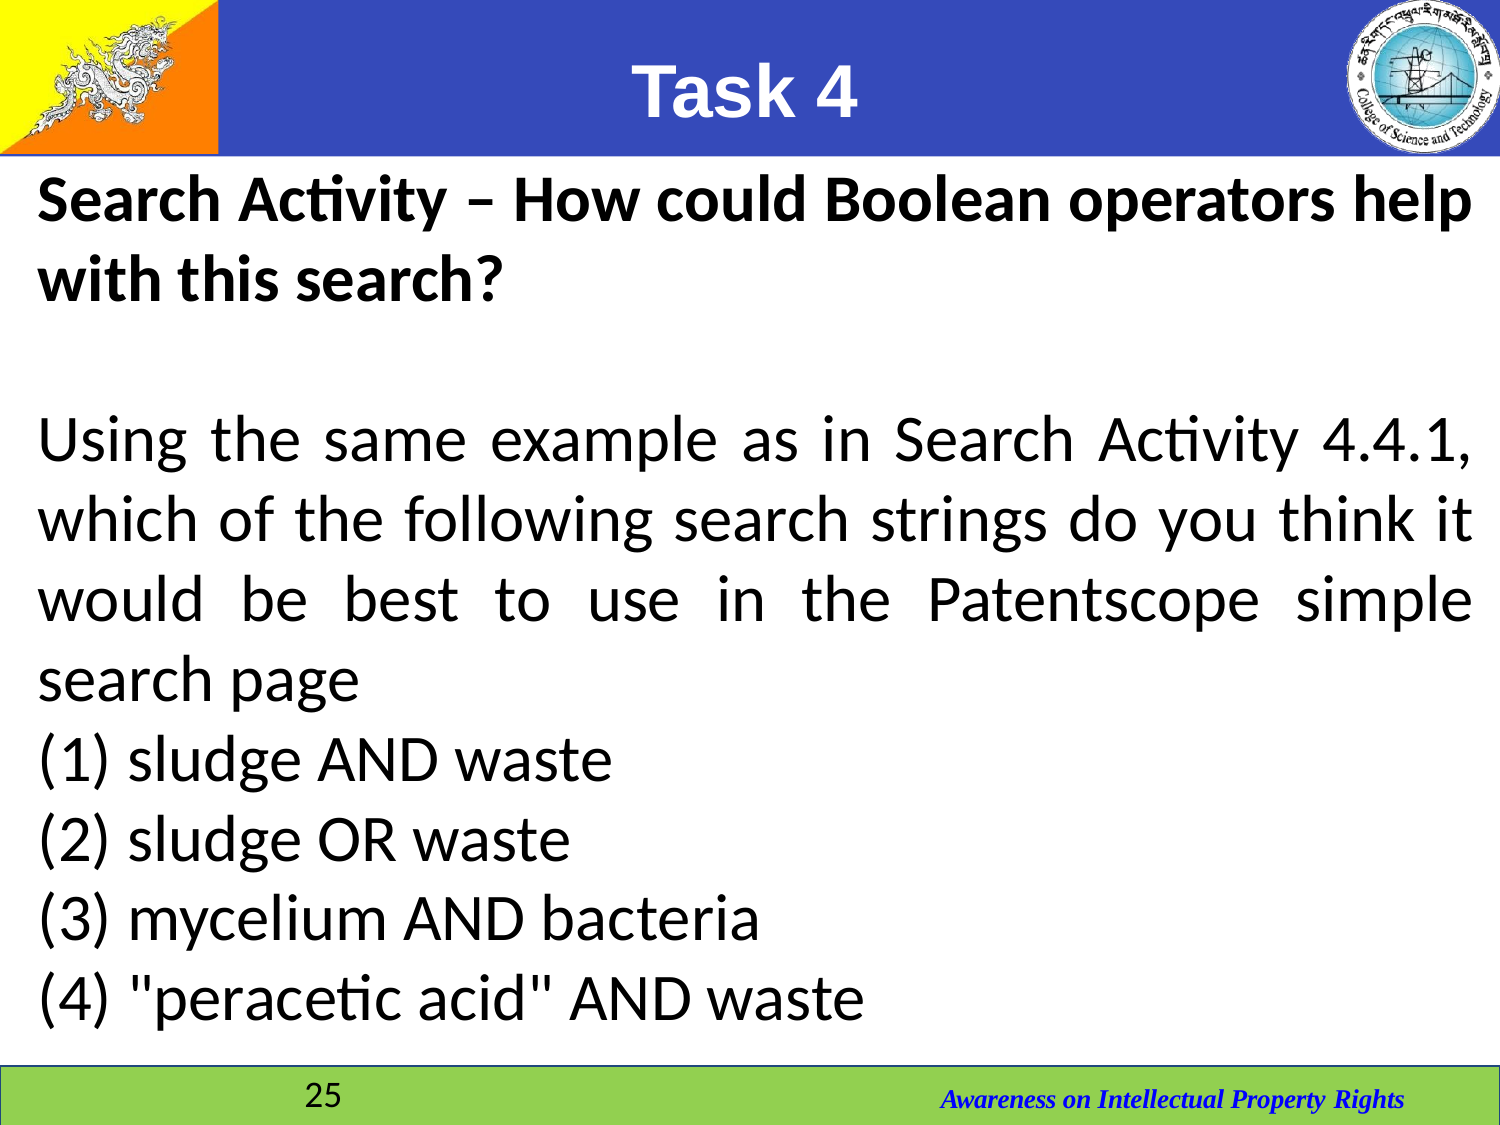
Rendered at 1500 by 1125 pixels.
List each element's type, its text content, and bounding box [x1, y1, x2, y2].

text_box 25 [289, 1062, 478, 1123]
text_box Search Activity – How could Boolean operators help with this search? Using the same example as in Search Activity 4.4.1, which of the following search strings do you think it would be best to use in the Patentscope simple search page (1) sludge AND waste (2) sludge OR waste (3) mycelium AND bacteria (4) "peracetic acid" AND waste [37, 112, 1475, 1115]
text_box [1346, 0, 1500, 155]
text_box [0, 0, 219, 154]
footer Awareness on Intellectual Property Rights [938, 1082, 1420, 1125]
title Task 4 [362, 40, 1125, 112]
